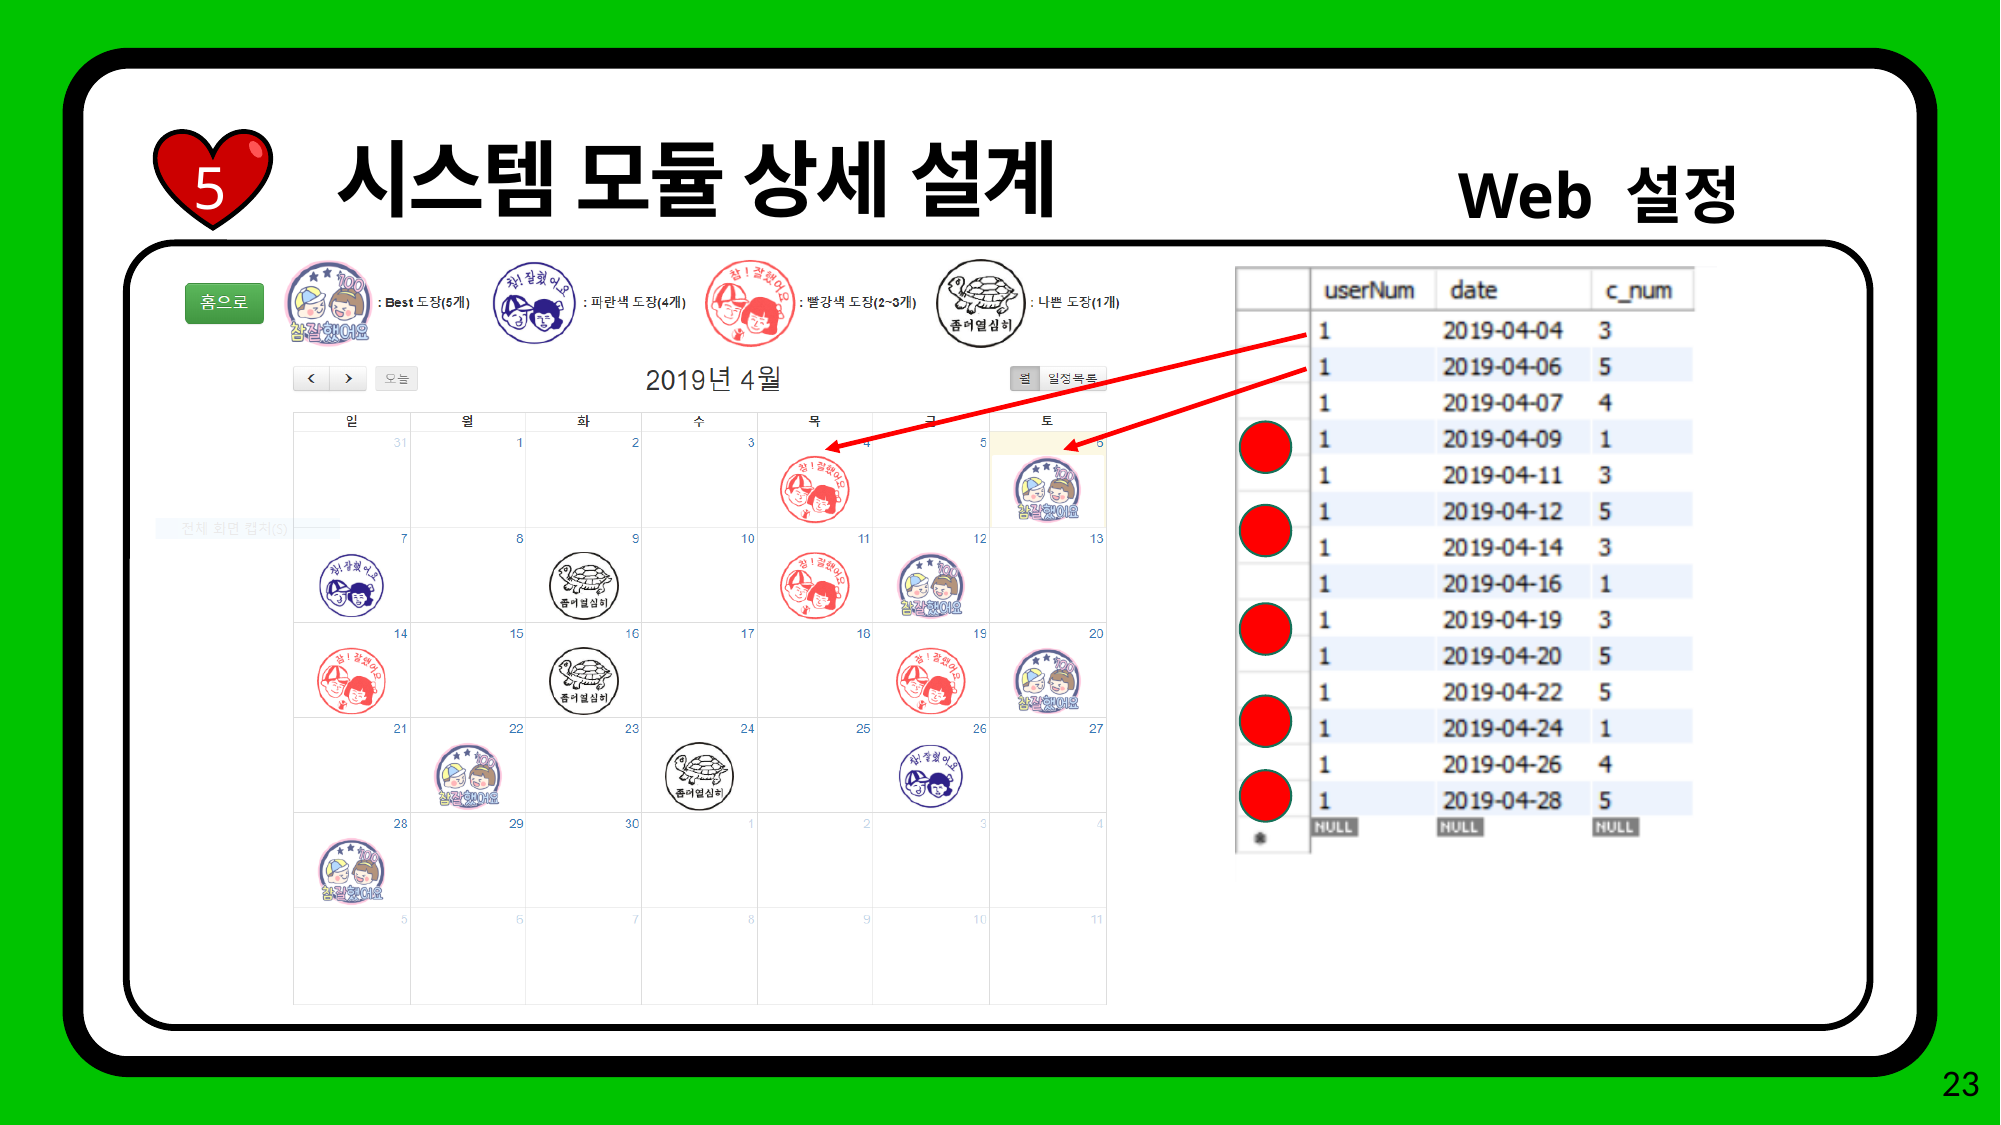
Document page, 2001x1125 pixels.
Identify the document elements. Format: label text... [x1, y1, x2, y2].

text_box [71, 57, 1929, 1068]
picture [155, 253, 1215, 1016]
text_box Web 설정 [1443, 148, 1942, 239]
text_box 시스템 모듈 상세 설계 [320, 119, 1178, 235]
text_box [155, 130, 271, 230]
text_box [825, 334, 1307, 450]
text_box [1063, 368, 1307, 450]
text_box [125, 241, 1872, 1029]
picture [1235, 266, 1717, 883]
text_box 23 [1927, 1052, 2000, 1112]
